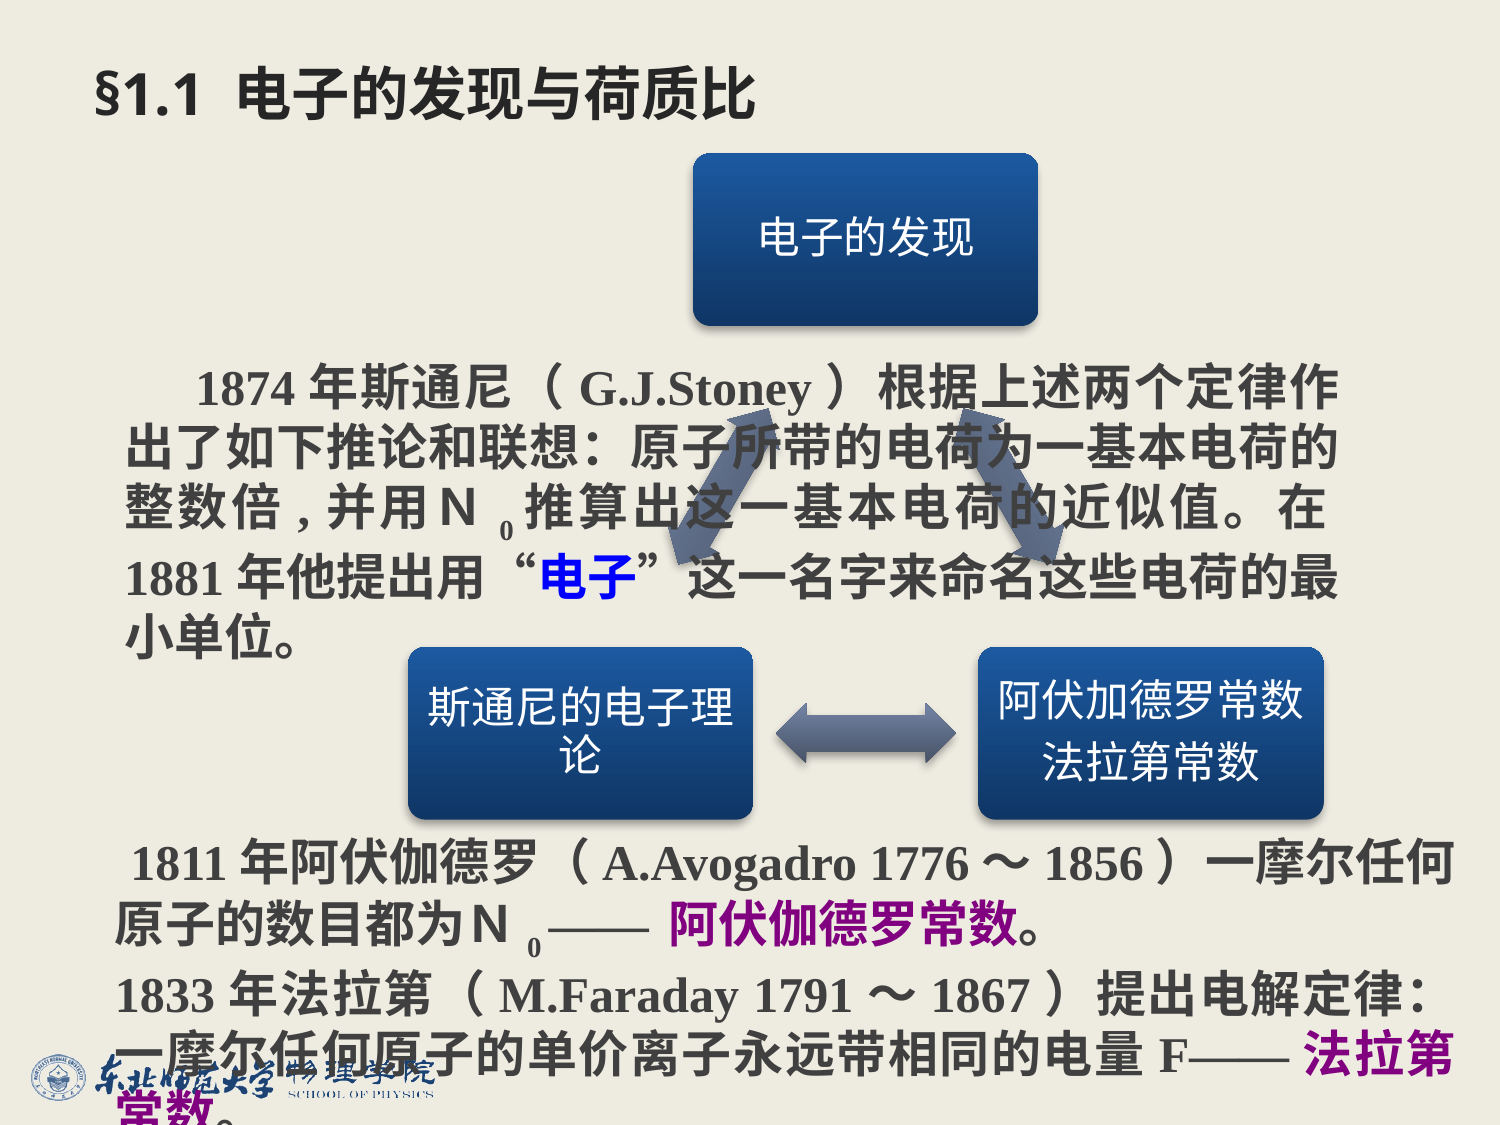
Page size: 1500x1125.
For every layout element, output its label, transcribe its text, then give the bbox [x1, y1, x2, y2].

title §1.1 电子的发现与荷质比 [78, 10, 1429, 174]
text_box 阿伏加德罗常数 法拉第常数 [978, 734, 1324, 814]
text_box 1874年斯通尼（G.J.Stoney）根据上述两个定律作出了如下推论和联想：原子所带的电荷为一基本电荷的整数倍,并用Ｎ0推算出这一基本电荷的近似值。在1881年他提出用“电子”这一名字来命名这些电荷的最小单位。 [53, 347, 1355, 734]
text_box 电子的发现 [693, 174, 1039, 326]
text_box 1811年阿伏伽德罗（A.Avogadro 1776～1856）一摩尔任何原子的数目都为Ｎ0 —— 阿伏伽德罗常数。 1833年法拉第（M.Faraday 1791～1867）提出电解定律：一摩尔任何原子的单价离子永远带相同的电量F——法拉第常数。 [100, 814, 1471, 1125]
text_box [776, 734, 956, 764]
picture [20, 1054, 100, 1101]
text_box 斯通尼的电子理论 [408, 734, 754, 814]
